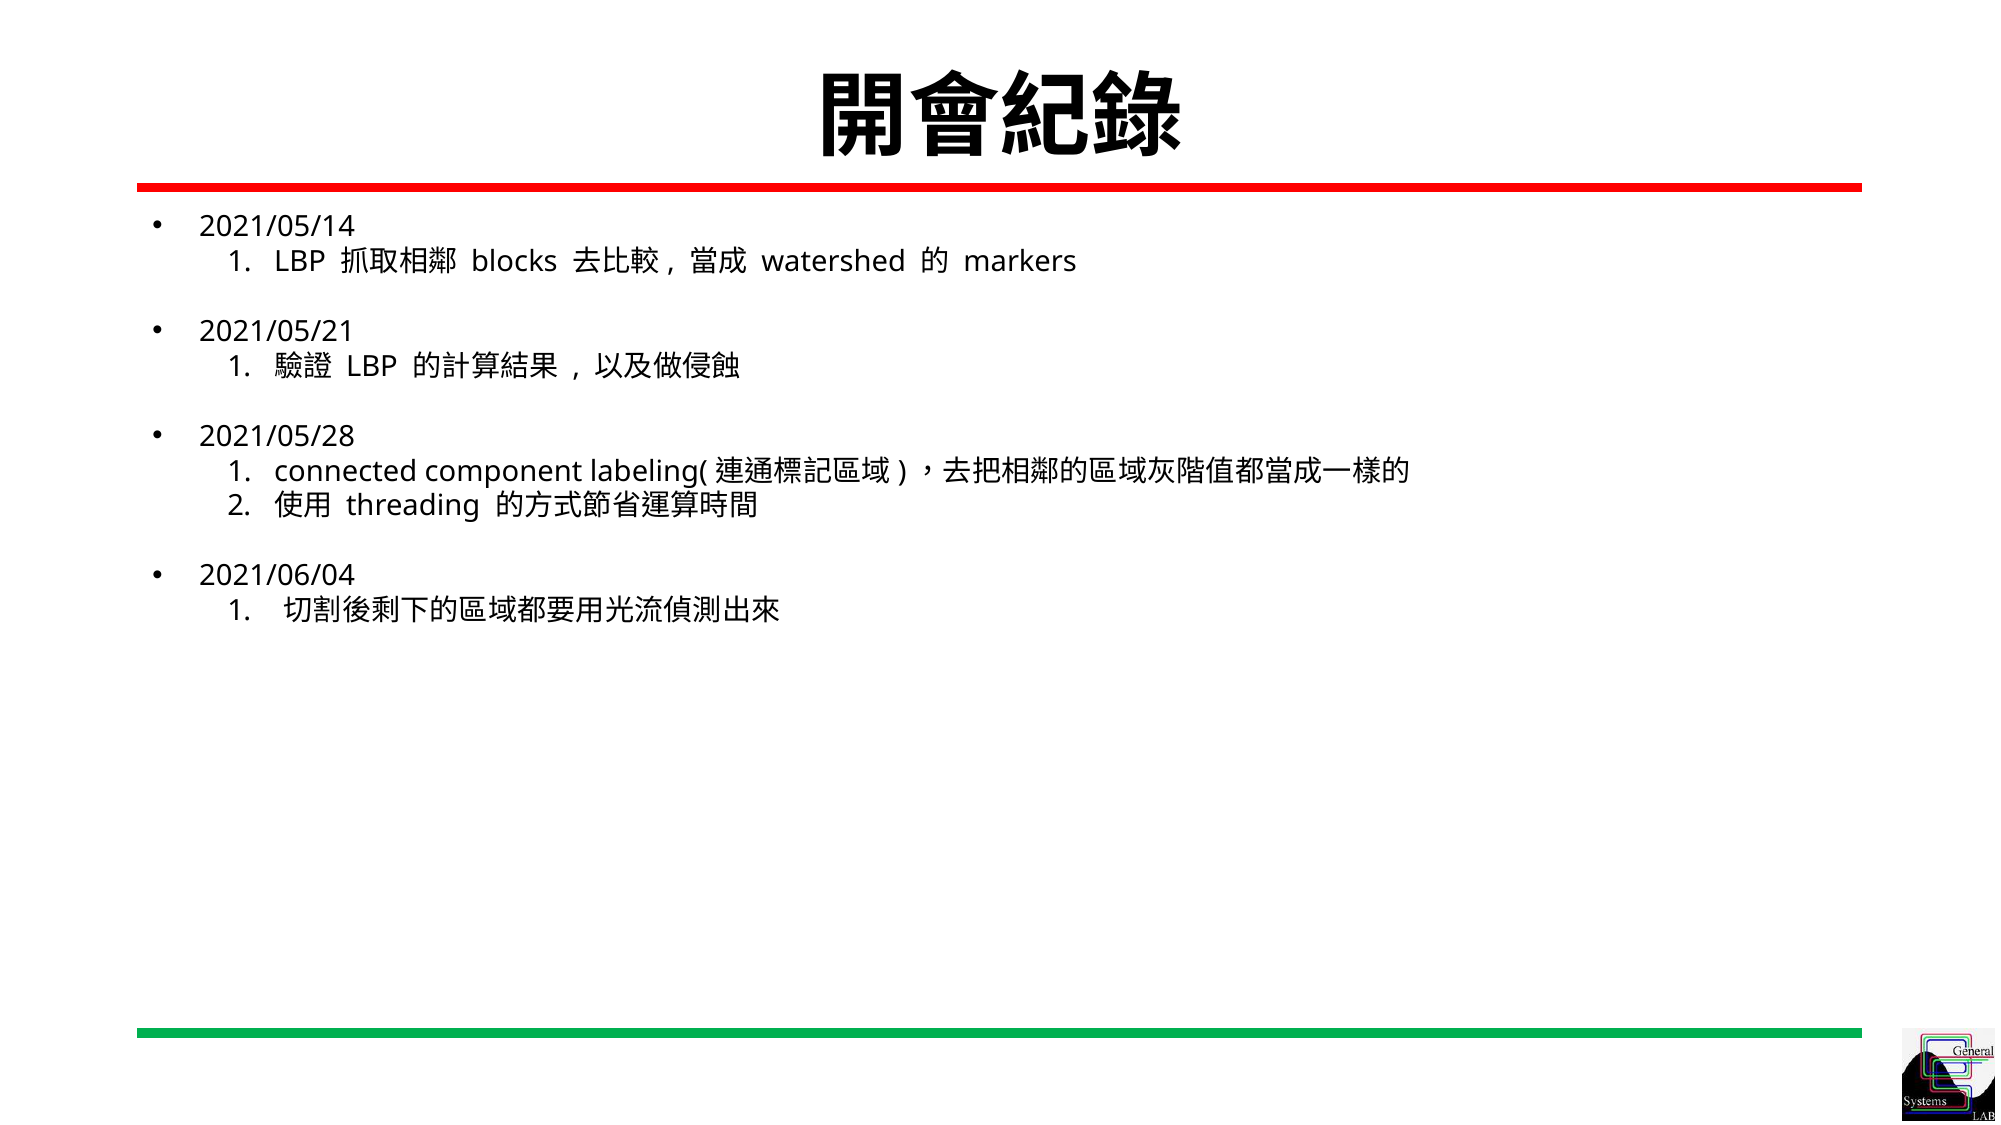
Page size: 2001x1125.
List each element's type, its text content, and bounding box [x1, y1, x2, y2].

text_box 2021/05/14 LBP 抓取相鄰 blocks 去比較, 當成 watershed 的 markers 2021/05/21 驗證 LBP 的計算結果 , 以及做侵蝕 2021/05/28 connected component labeling(連通標記區域)，去把相鄰的區域灰階值都當成一樣的 使用 threading 的方式節省運算時間 2021/06/04 切割後剩下的區域都要用光流偵測出來 [137, 199, 1853, 634]
picture [1902, 1028, 1995, 1121]
title 開會紀錄 [137, 59, 1863, 178]
